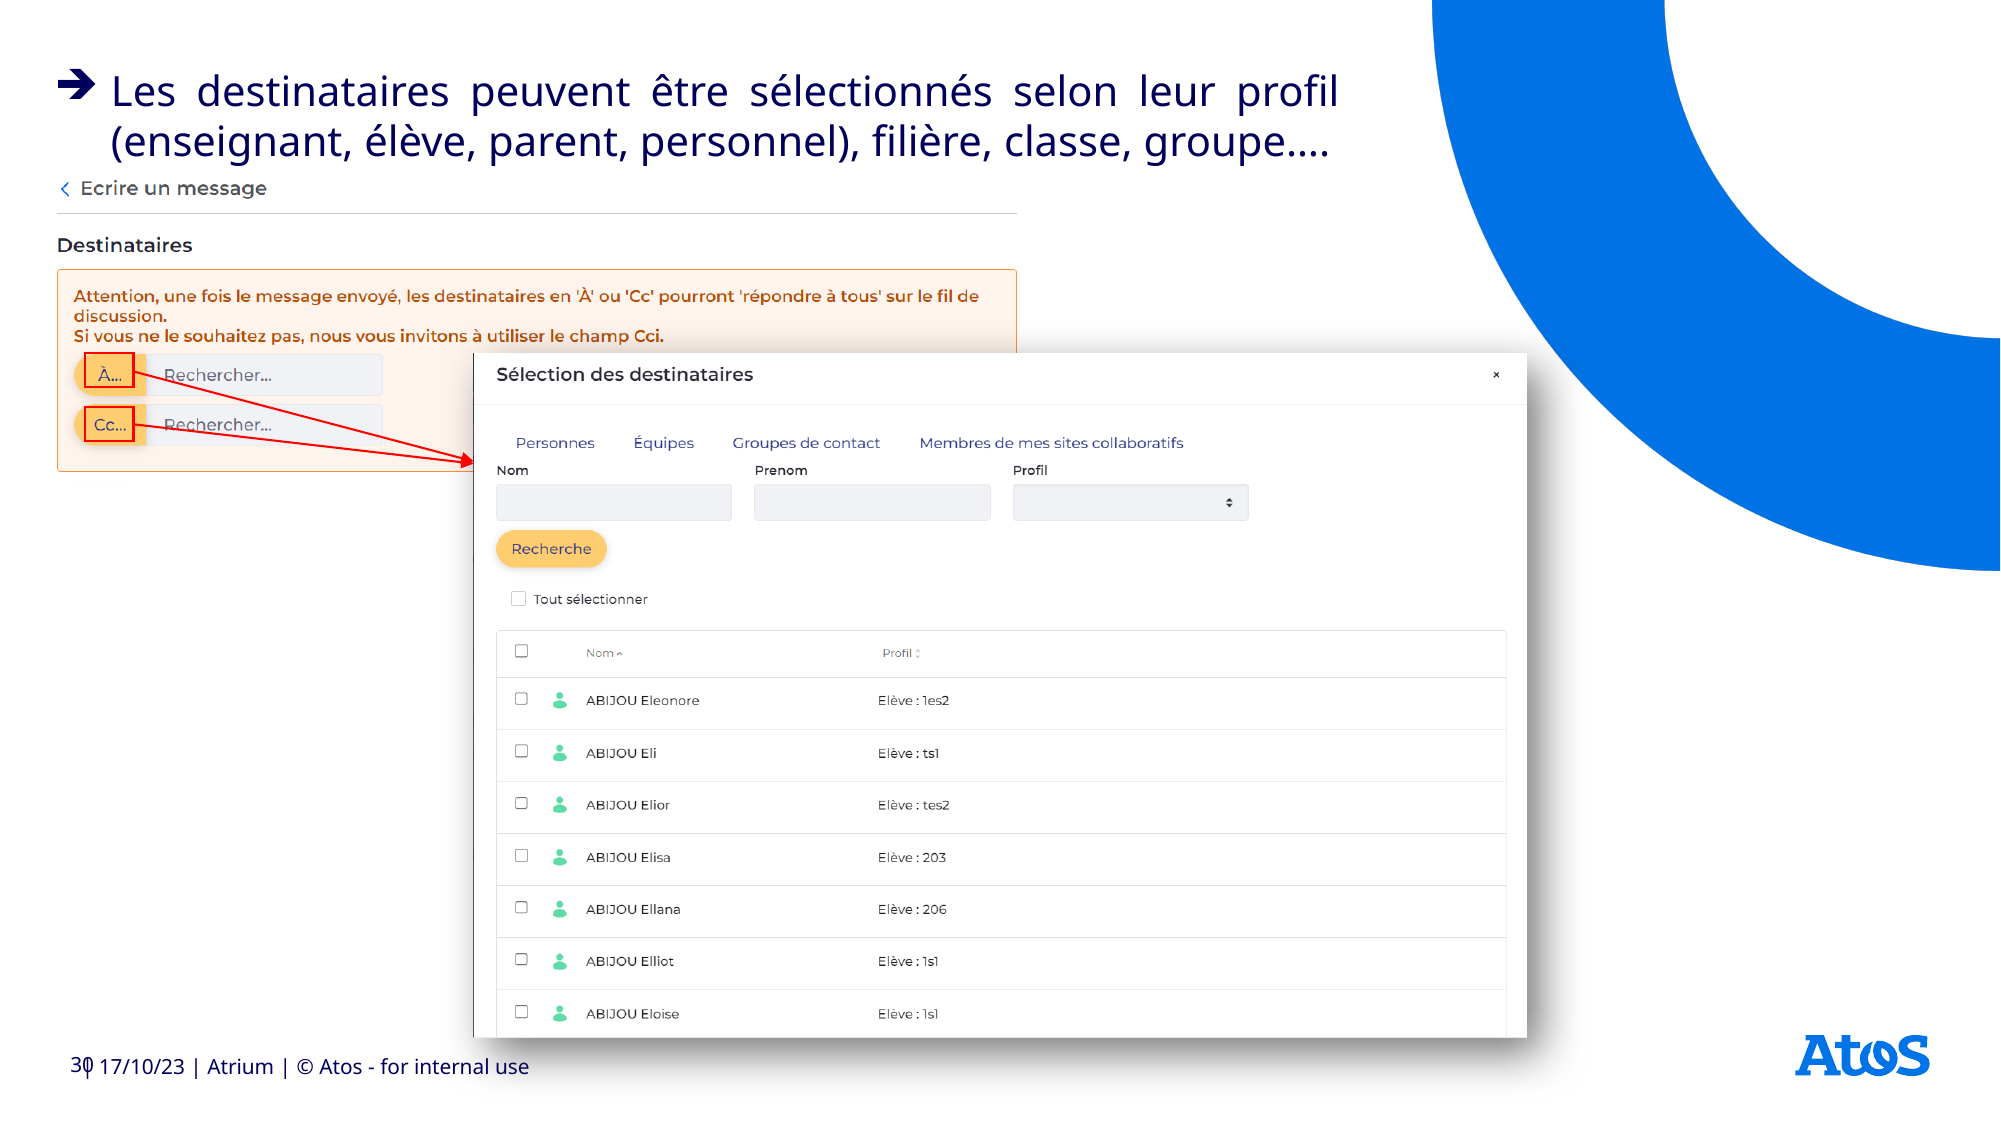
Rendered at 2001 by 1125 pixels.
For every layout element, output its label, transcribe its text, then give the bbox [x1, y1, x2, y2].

slide_number 30 [70, 1053, 97, 1079]
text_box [133, 371, 474, 424]
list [473, 353, 1527, 1038]
picture [39, 173, 1034, 484]
picture [1432, 0, 2001, 571]
text_box [1356, 86, 1734, 144]
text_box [133, 424, 474, 464]
text_box Les destinataires peuvent être sélectionnés selon leur profil (enseignant, élève, parent, personnel), filière, classe, groupe…. [39, 57, 1356, 172]
